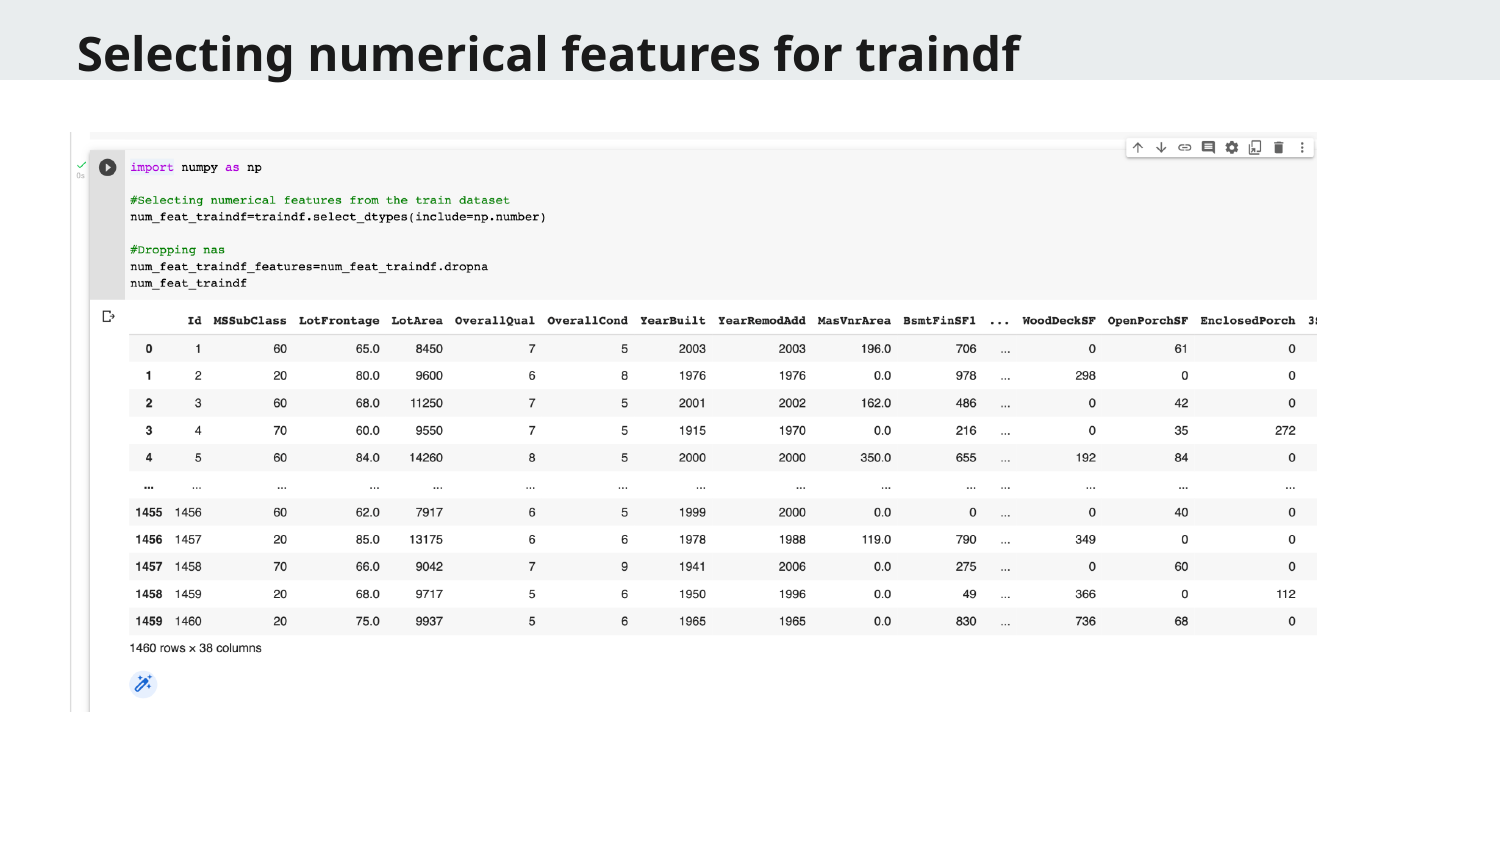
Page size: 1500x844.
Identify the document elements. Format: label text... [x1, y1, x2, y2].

picture [68, 131, 1317, 712]
title Selecting numerical features for traindf [61, 8, 1324, 97]
